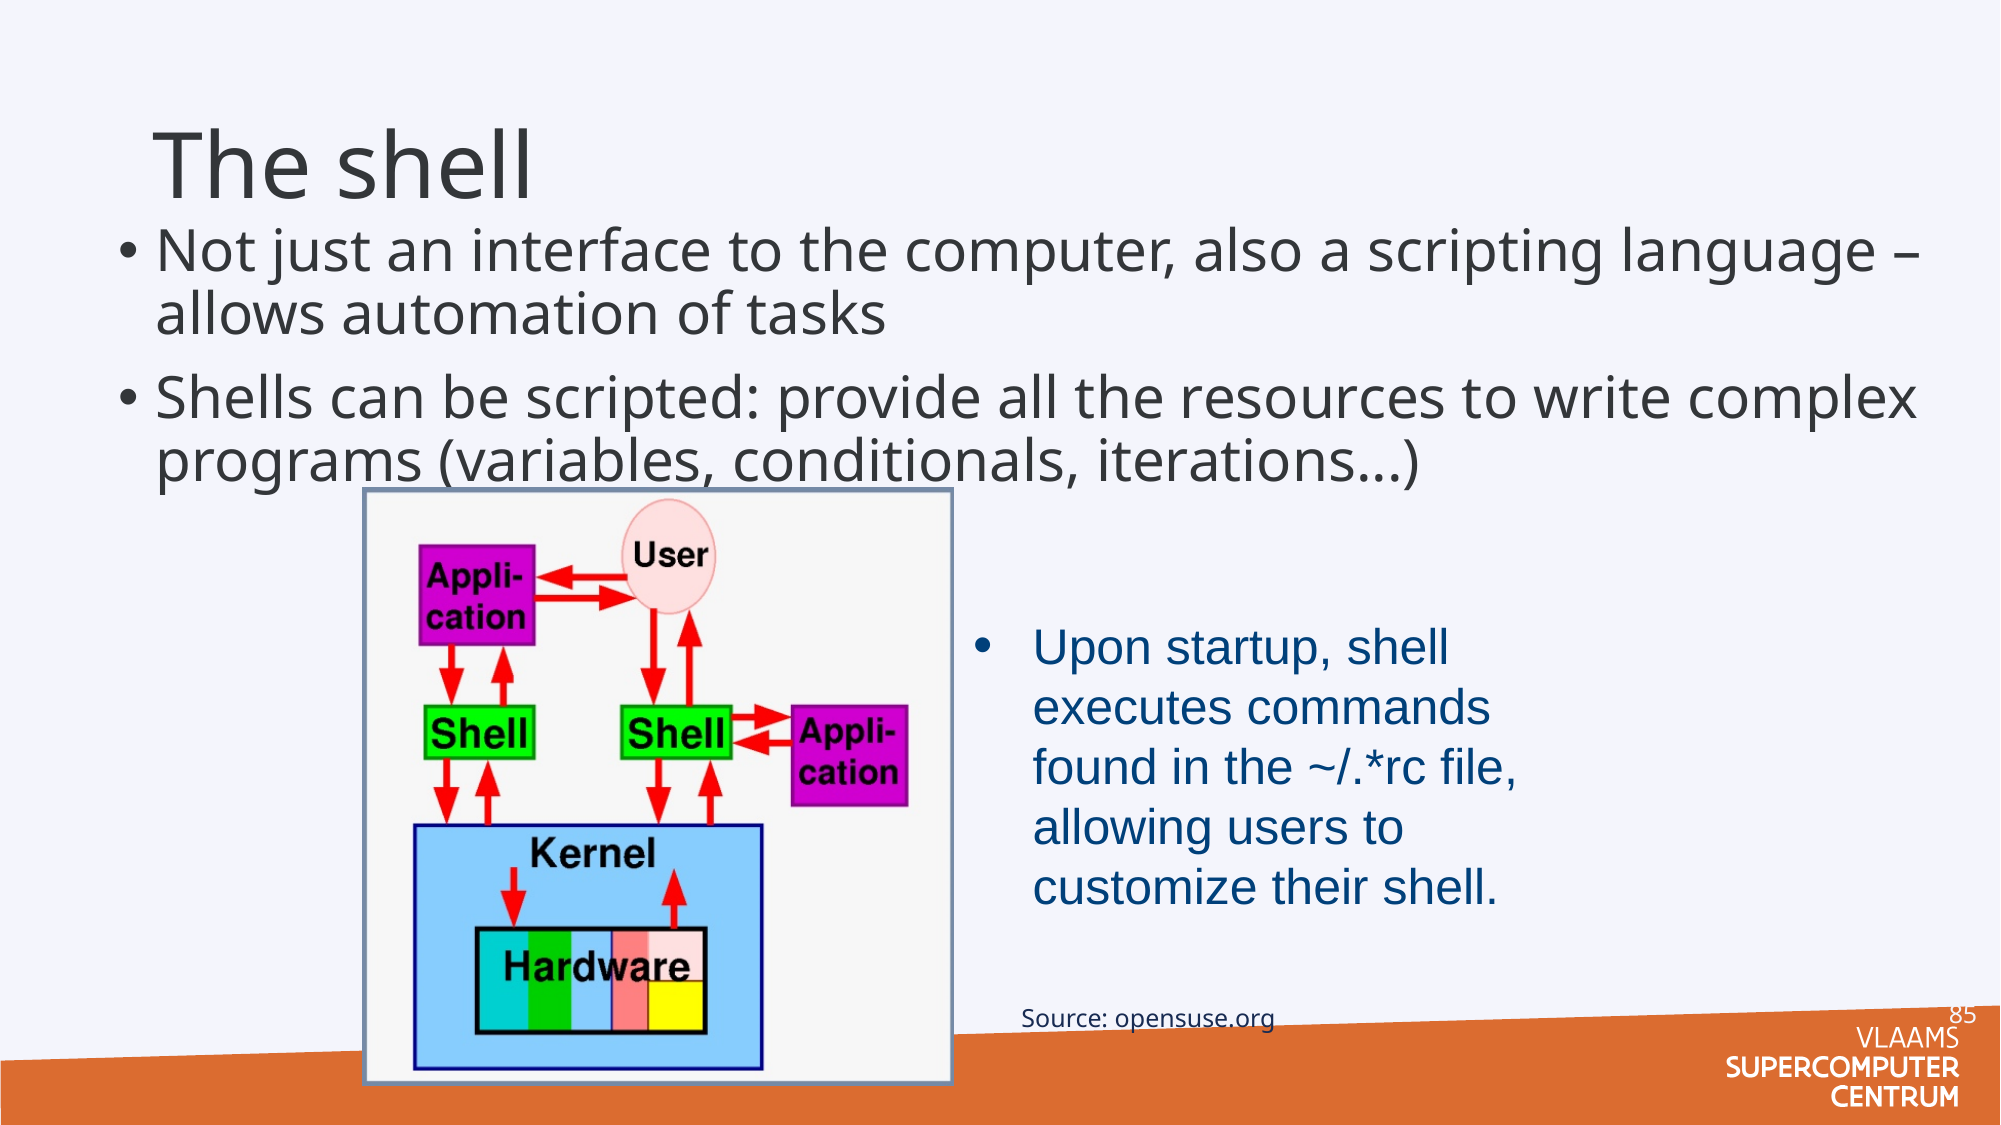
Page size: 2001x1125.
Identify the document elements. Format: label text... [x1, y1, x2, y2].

text_box Upon startup, shell executes commands found in the ~/.*rc file, allowing users to customize their shell. [973, 614, 1611, 917]
slide_number 85 [1787, 992, 1993, 1040]
picture [362, 487, 954, 1086]
picture [1725, 1021, 1960, 1117]
list Not just an interface to the computer, also a scripting language – allows automation of tasks Shells can be scripted: provide all the resources to write complex programs (variables, conditionals, iterations...) [118, 221, 1941, 948]
text_box Source: opensuse.org [1006, 994, 1291, 1040]
title The shell [137, 59, 1863, 221]
